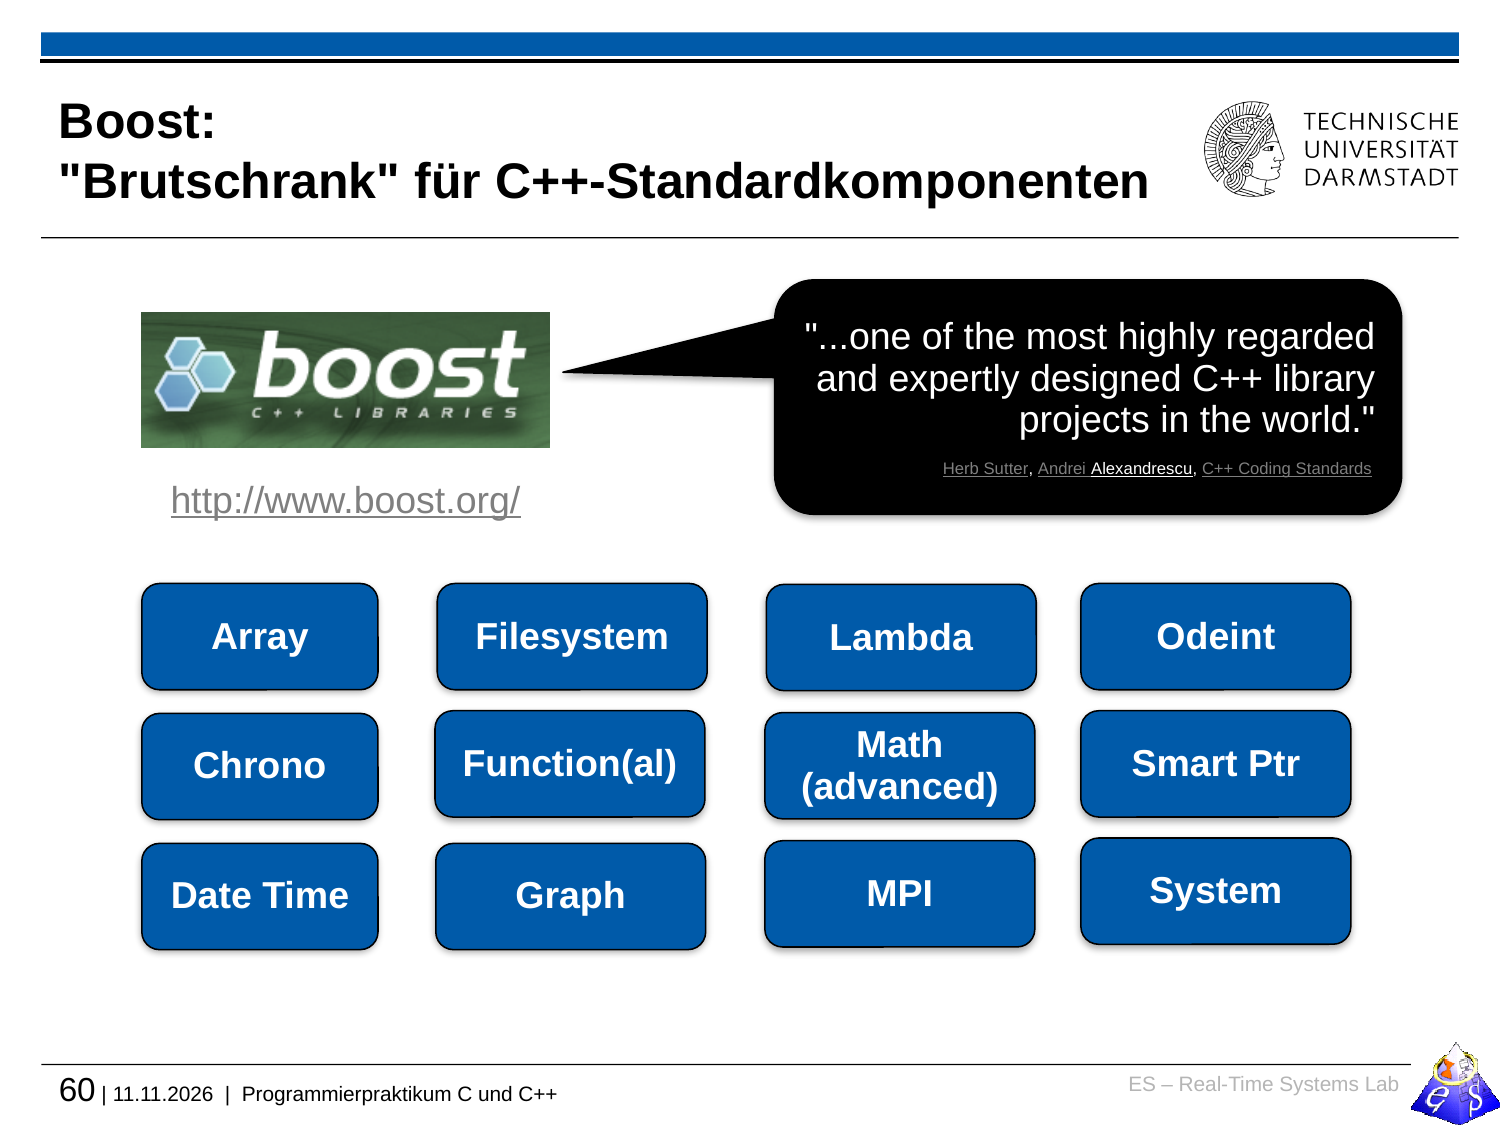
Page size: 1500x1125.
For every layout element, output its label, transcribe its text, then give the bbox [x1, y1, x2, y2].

picture [1187, 84, 1483, 214]
title Boost: "Brutschrank" für C++-Standardkomponenten [58, 80, 1187, 218]
text_box Filesystem [436, 582, 708, 691]
text_box Odeint [1080, 582, 1352, 691]
text_box Math (advanced) [764, 711, 1036, 820]
text_box Chrono [141, 712, 379, 821]
picture [1411, 1041, 1500, 1125]
text_box Date Time [141, 842, 379, 951]
text_box Graph [435, 842, 707, 951]
text_box Array [141, 582, 379, 691]
text_box "...one of the most highly regarded and expertly designed C++ library projects in the world." Herb Sutter, Andrei Alexandrescu, C++ Coding Standards [562, 279, 1403, 516]
text_box Function(al) [434, 709, 706, 818]
text_box System [1080, 837, 1352, 946]
text_box MPI [764, 839, 1036, 948]
text_box Lambda [765, 583, 1038, 692]
picture [141, 312, 550, 448]
text_box http://www.boost.org/ [155, 472, 536, 530]
text_box Smart Ptr [1080, 709, 1352, 818]
